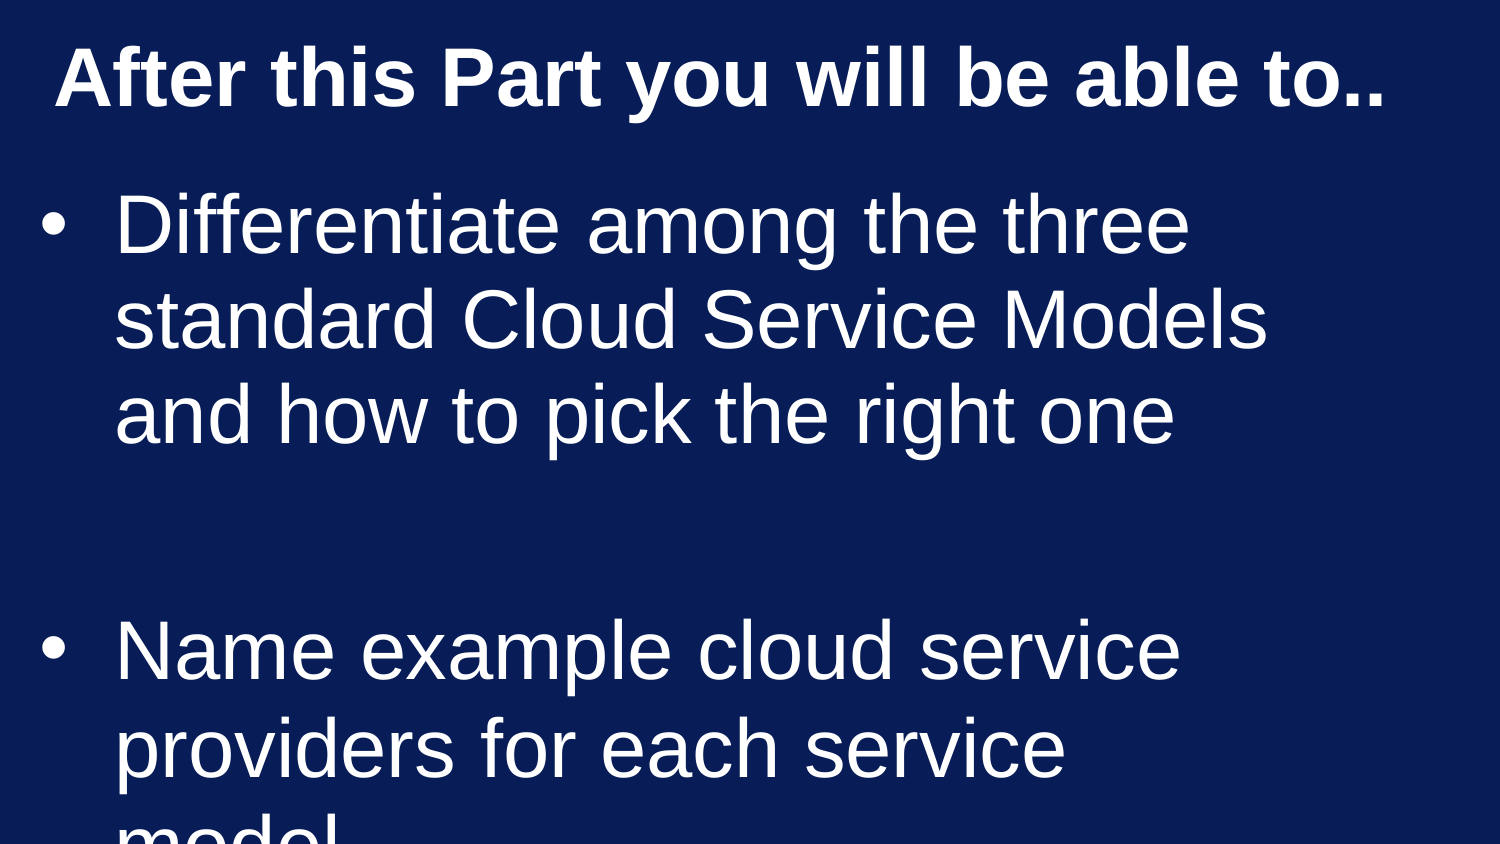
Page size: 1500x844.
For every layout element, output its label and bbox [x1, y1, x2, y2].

text_box [37, 23, 1449, 844]
